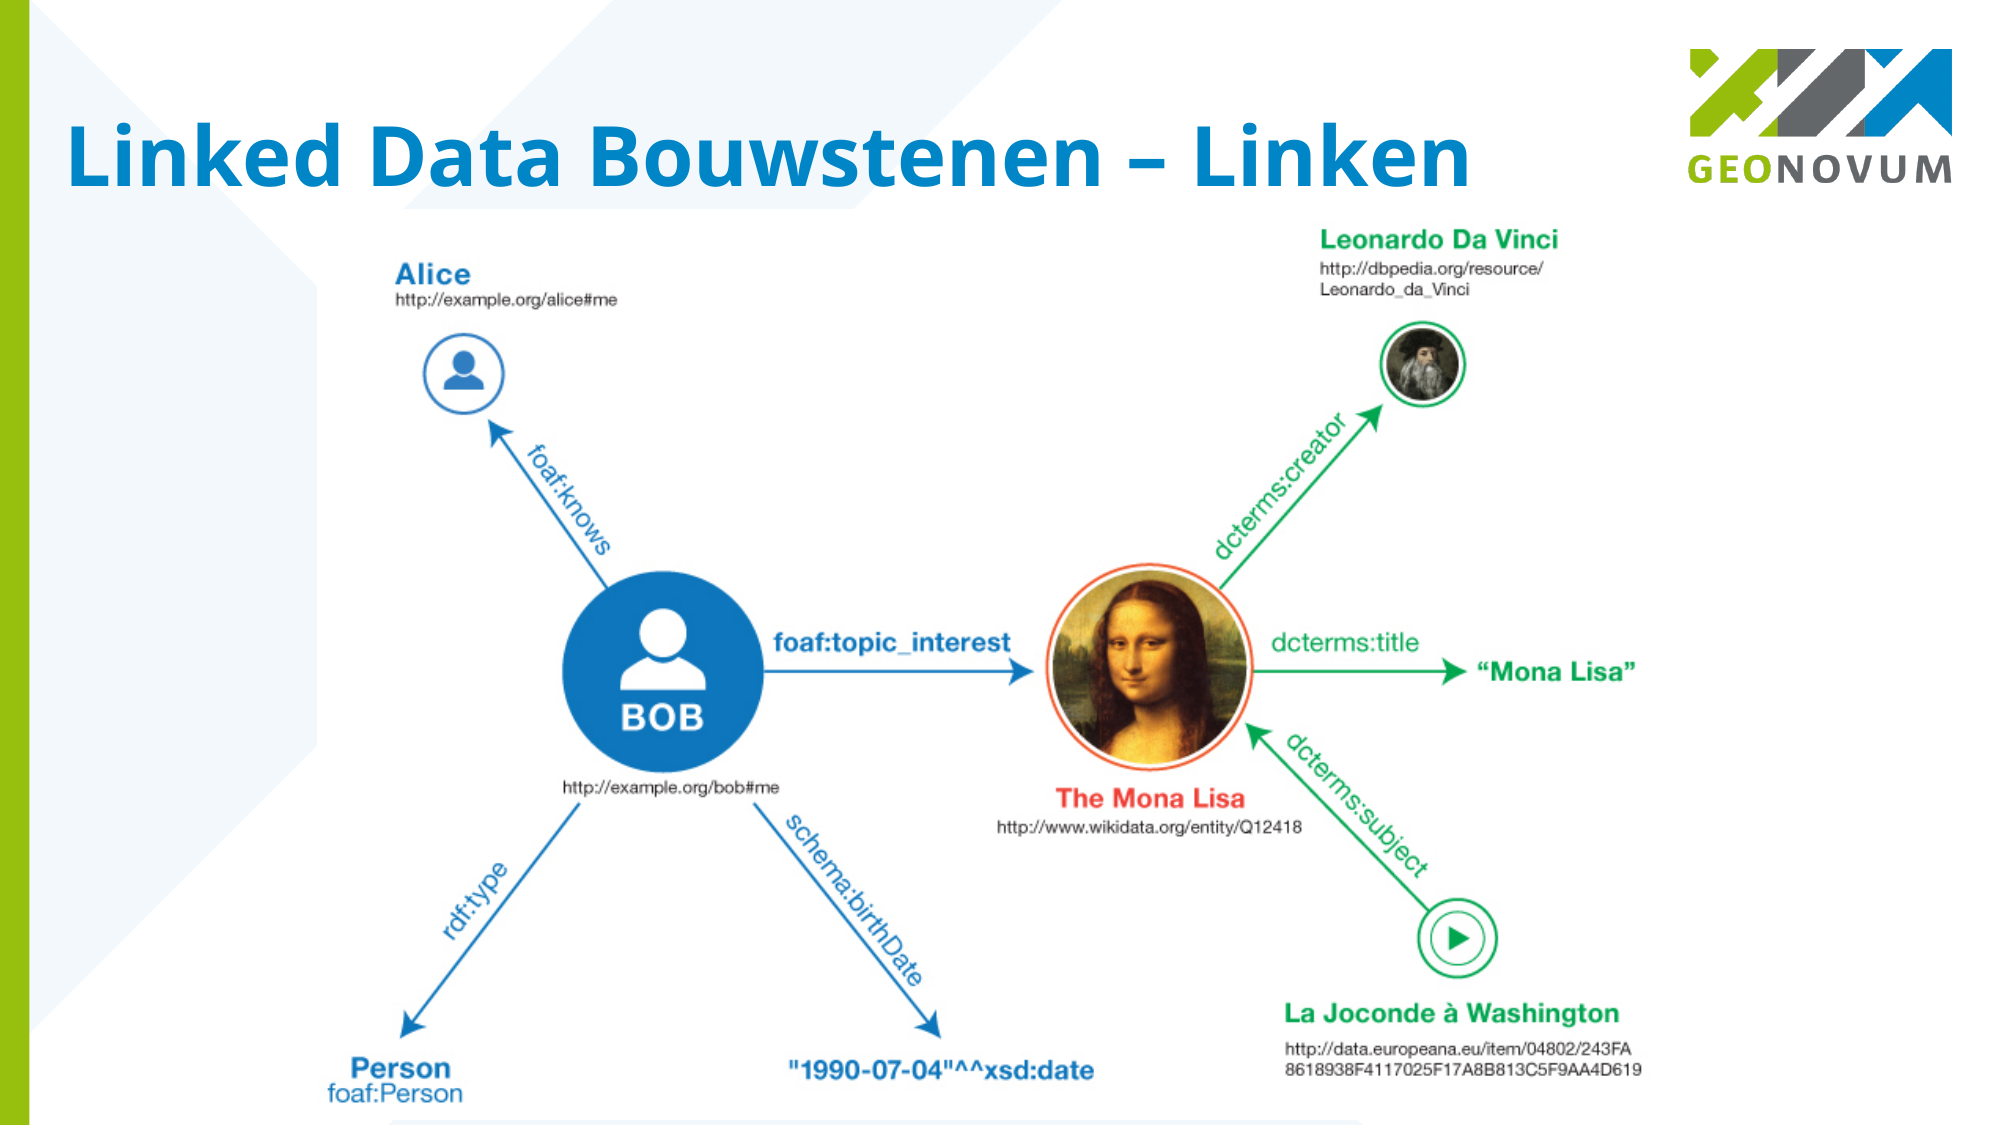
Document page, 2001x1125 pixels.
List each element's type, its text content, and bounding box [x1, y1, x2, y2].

picture [317, 209, 1654, 1120]
title Linked Data Bouwstenen – Linken [49, 0, 1654, 210]
picture [1686, 49, 1955, 186]
